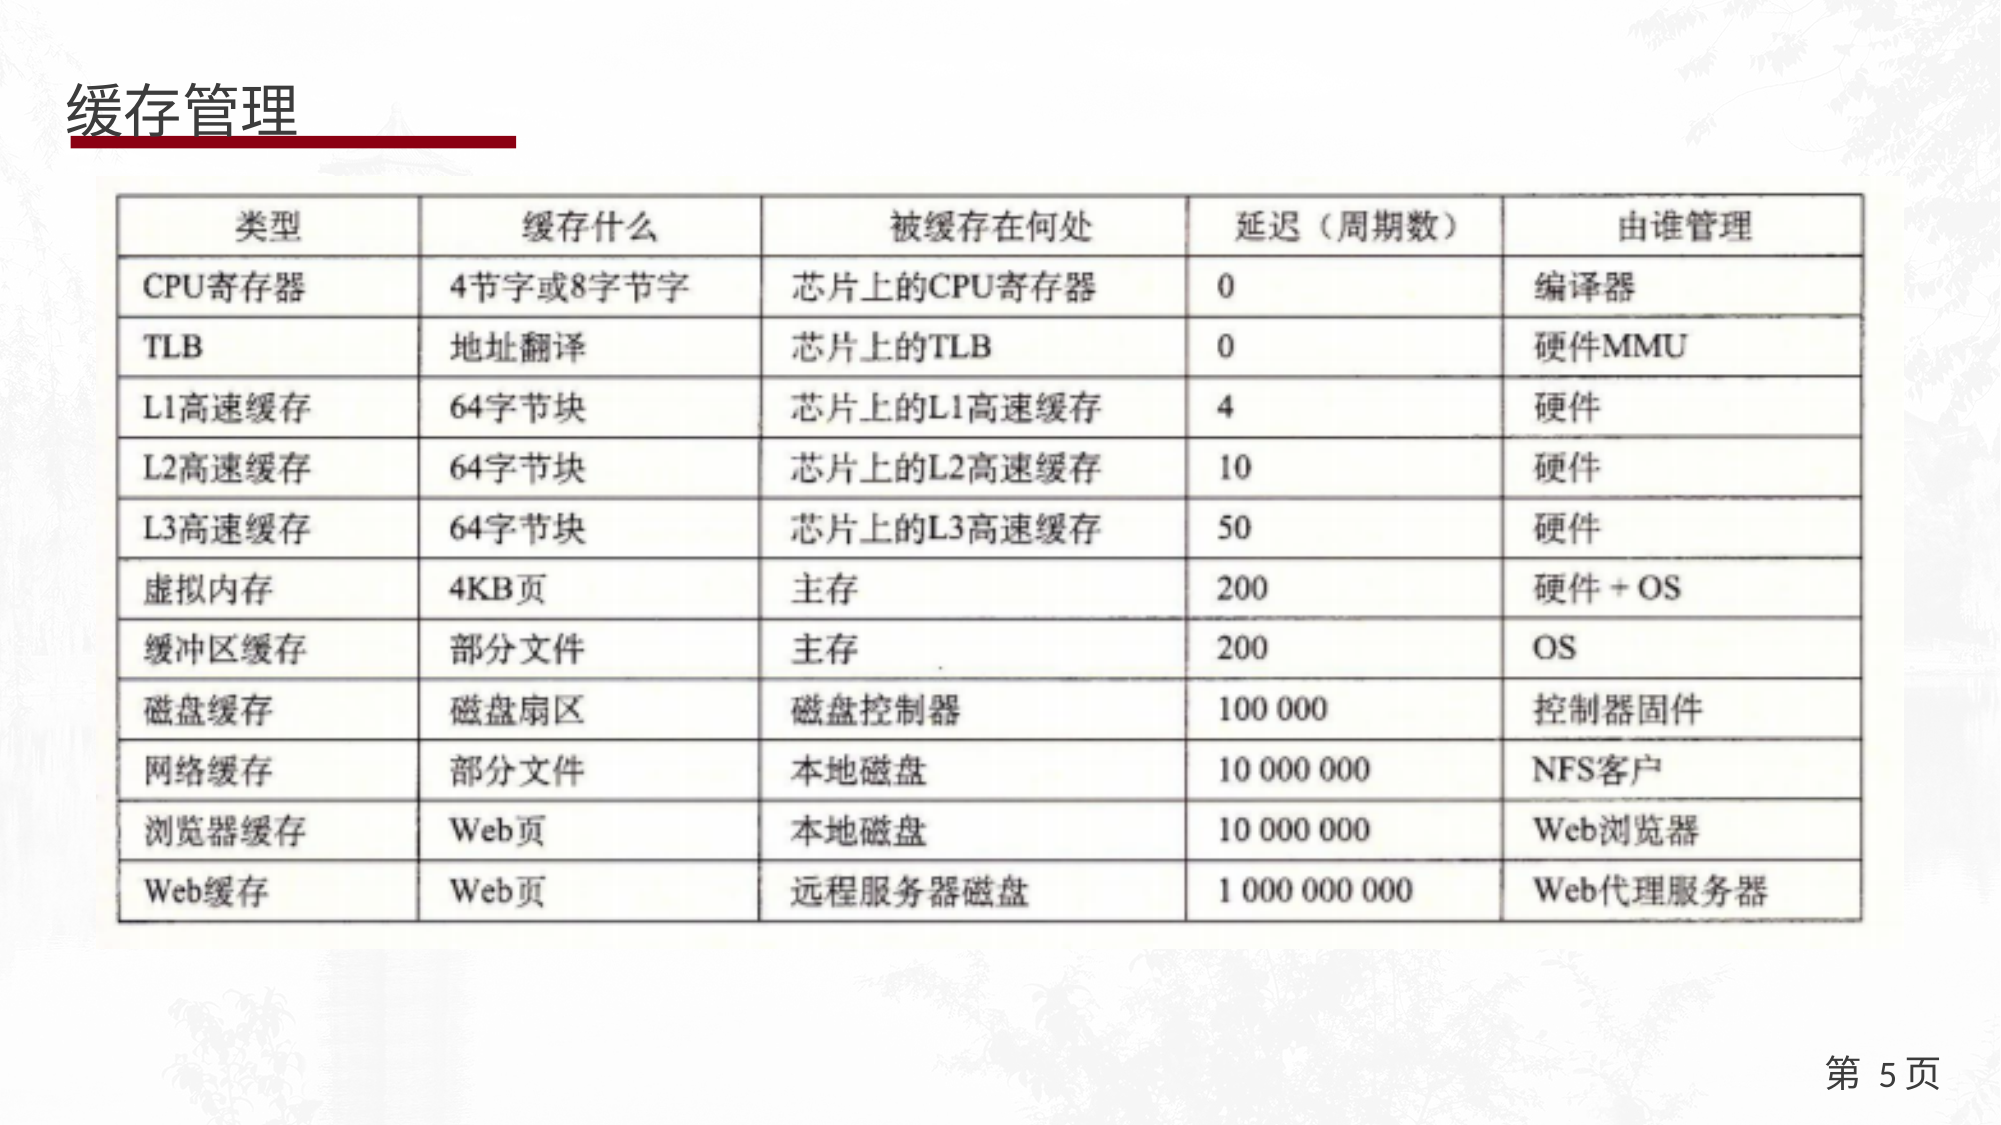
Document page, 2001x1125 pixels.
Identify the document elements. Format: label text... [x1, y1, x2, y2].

slide_number 5 [1769, 1042, 2000, 1103]
picture [0, 0, 2001, 1125]
text_box 缓存管理 [50, 66, 601, 152]
